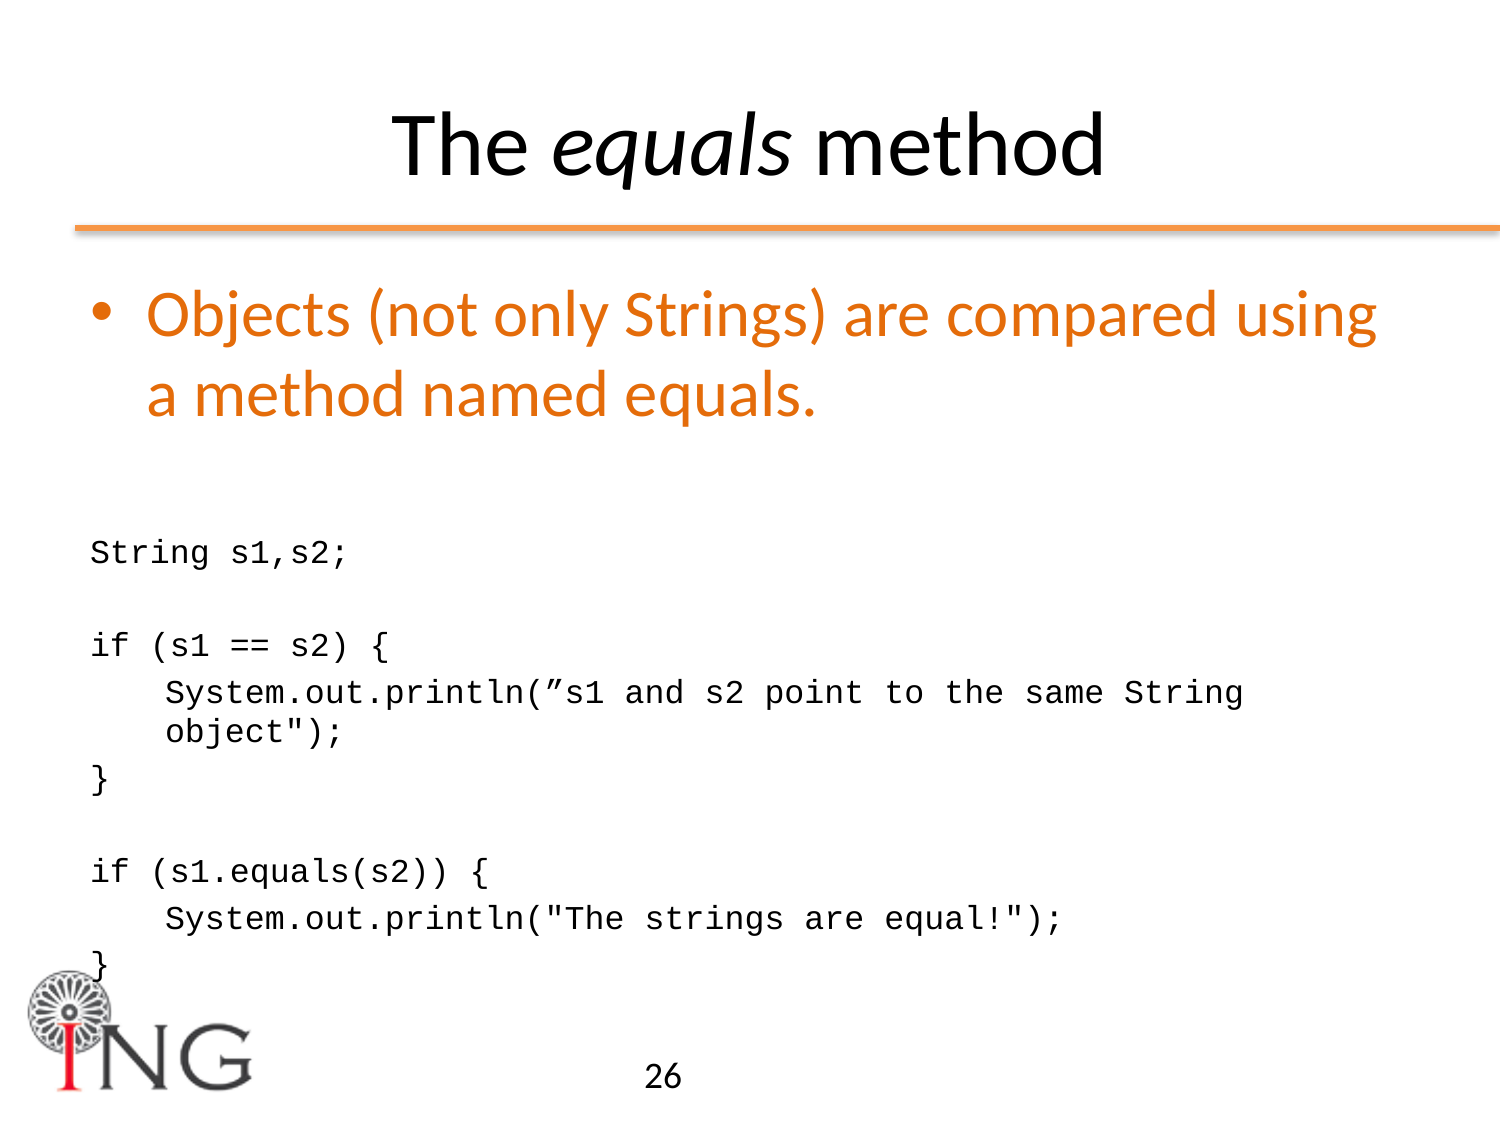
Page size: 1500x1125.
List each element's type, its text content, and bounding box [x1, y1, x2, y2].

list Objects (not only Strings) are compared using a method named equals. String s1,s2; if (s1 == s2) { System.out.println(”s1 and s2 point to the same String object"); } if (s1.equals(s2)) { System.out.println("The strings are equal!"); } [75, 262, 1425, 1005]
title The equals method [75, 45, 1425, 233]
picture [3, 948, 281, 1124]
slide_number 26 [629, 1043, 1425, 1104]
